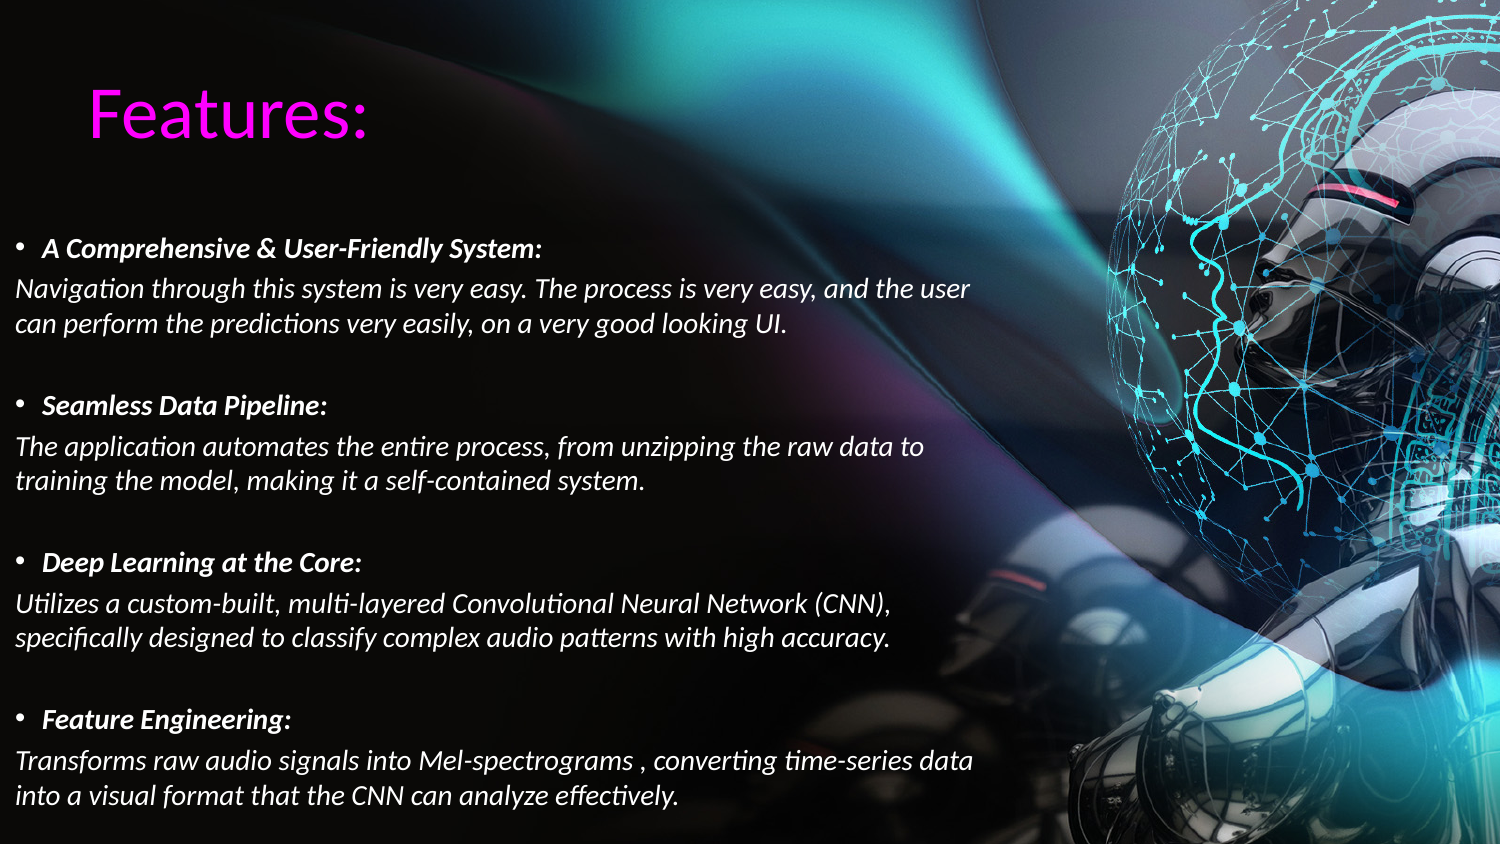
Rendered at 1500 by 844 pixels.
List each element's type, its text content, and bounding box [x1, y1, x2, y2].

title Features: [73, 46, 1074, 172]
list A Comprehensive & User-Friendly System: Navigation through this system is very easy. The process is very easy, and the user can perform the predictions very easily, on a very good looking UI. Seamless Data Pipeline: The application automates the entire process, from unzipping the raw data to training the model, making it a self-contained system. Deep Learning at the Core: Utilizes a custom-built, multi-layered Convolutional Neural Network (CNN), specifically designed to classify complex audio patterns with high accuracy. Feature Engineering: Transforms raw audio signals into Mel-spectrograms , converting time-series data into a visual format that the CNN can analyze effectively. [0, 221, 1000, 828]
picture [0, 0, 1500, 844]
